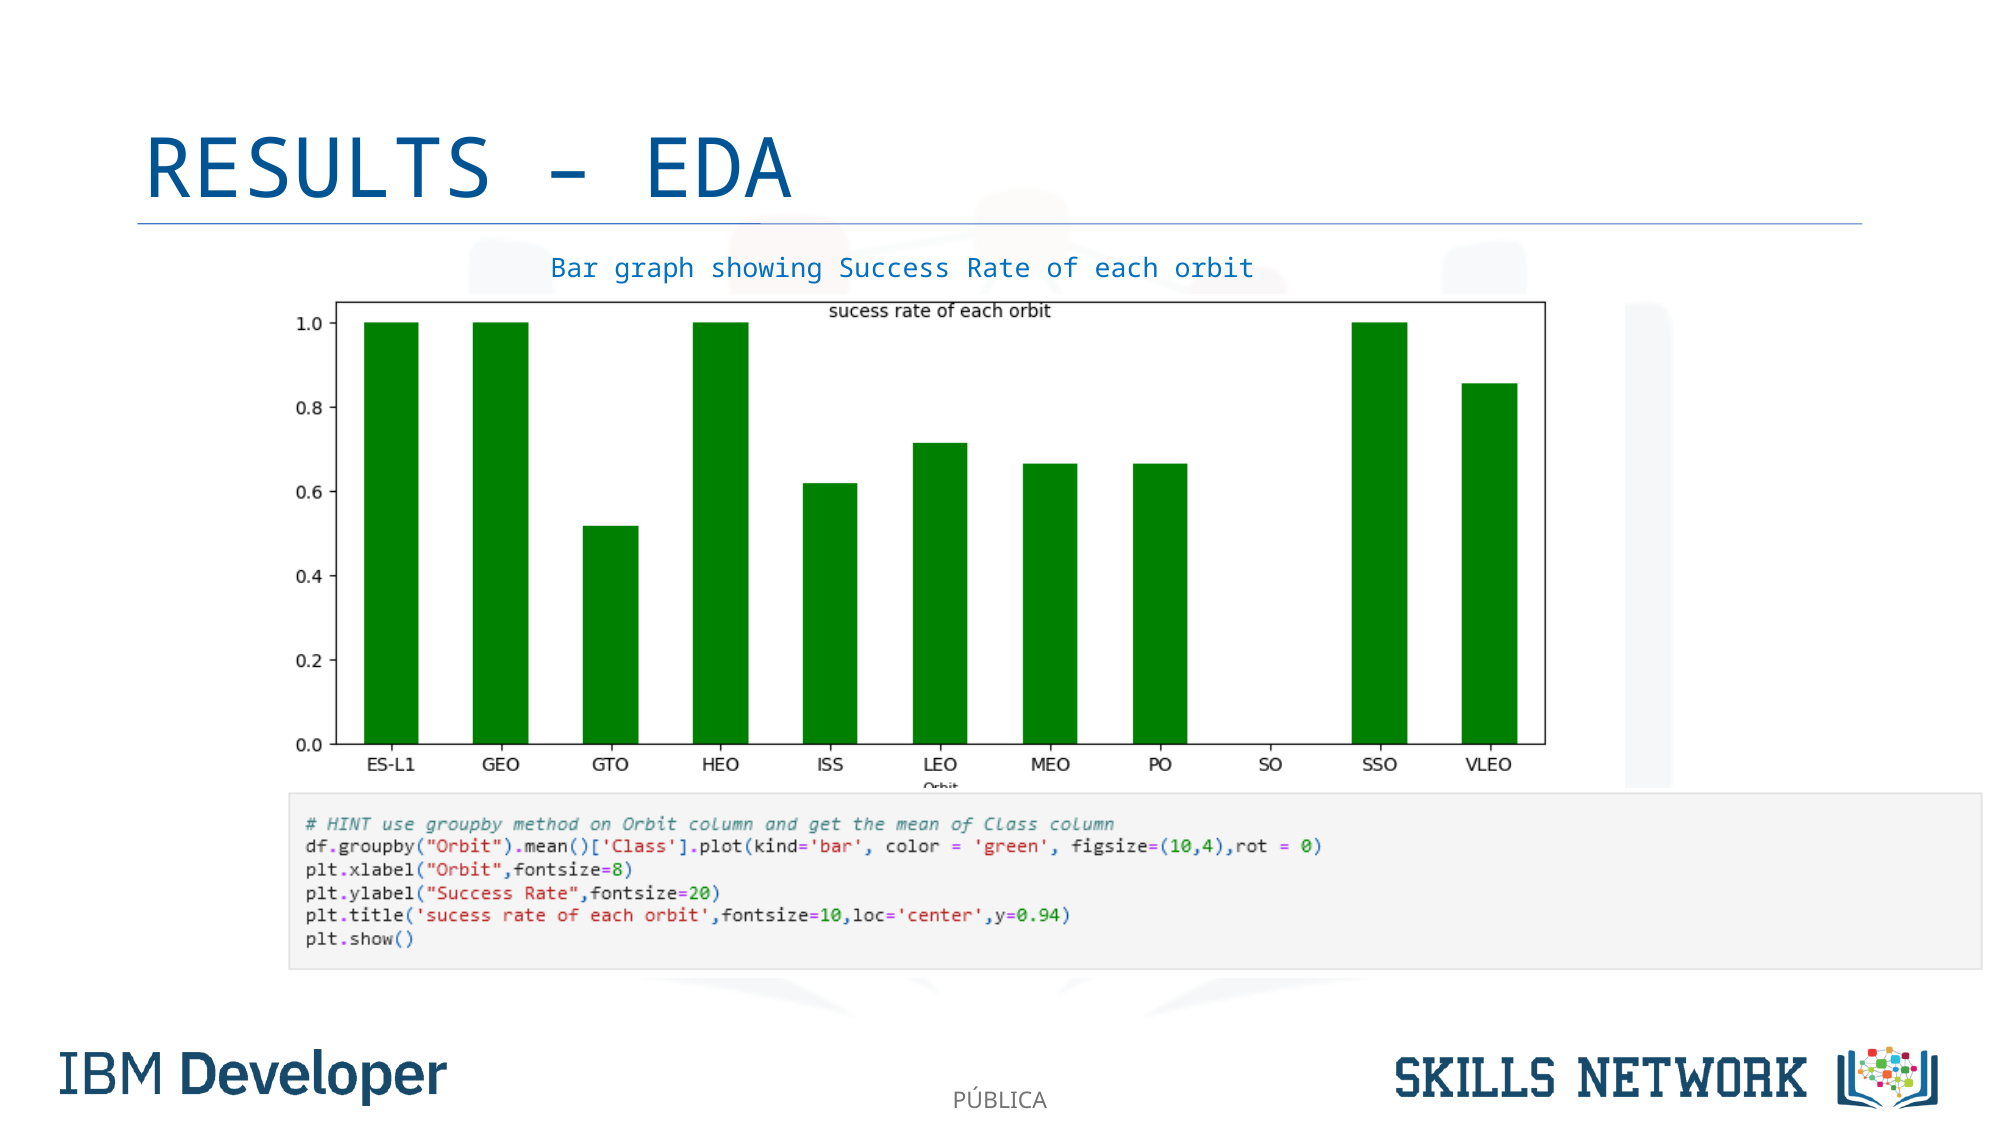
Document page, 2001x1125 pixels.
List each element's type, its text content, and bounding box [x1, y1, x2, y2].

text_box Bar graph showing Success Rate of each orbit [535, 247, 1274, 294]
picture [55, 1045, 459, 1108]
picture [284, 294, 2000, 978]
picture [1390, 1045, 1945, 1111]
title RESULTS – EDA [128, 61, 2000, 280]
